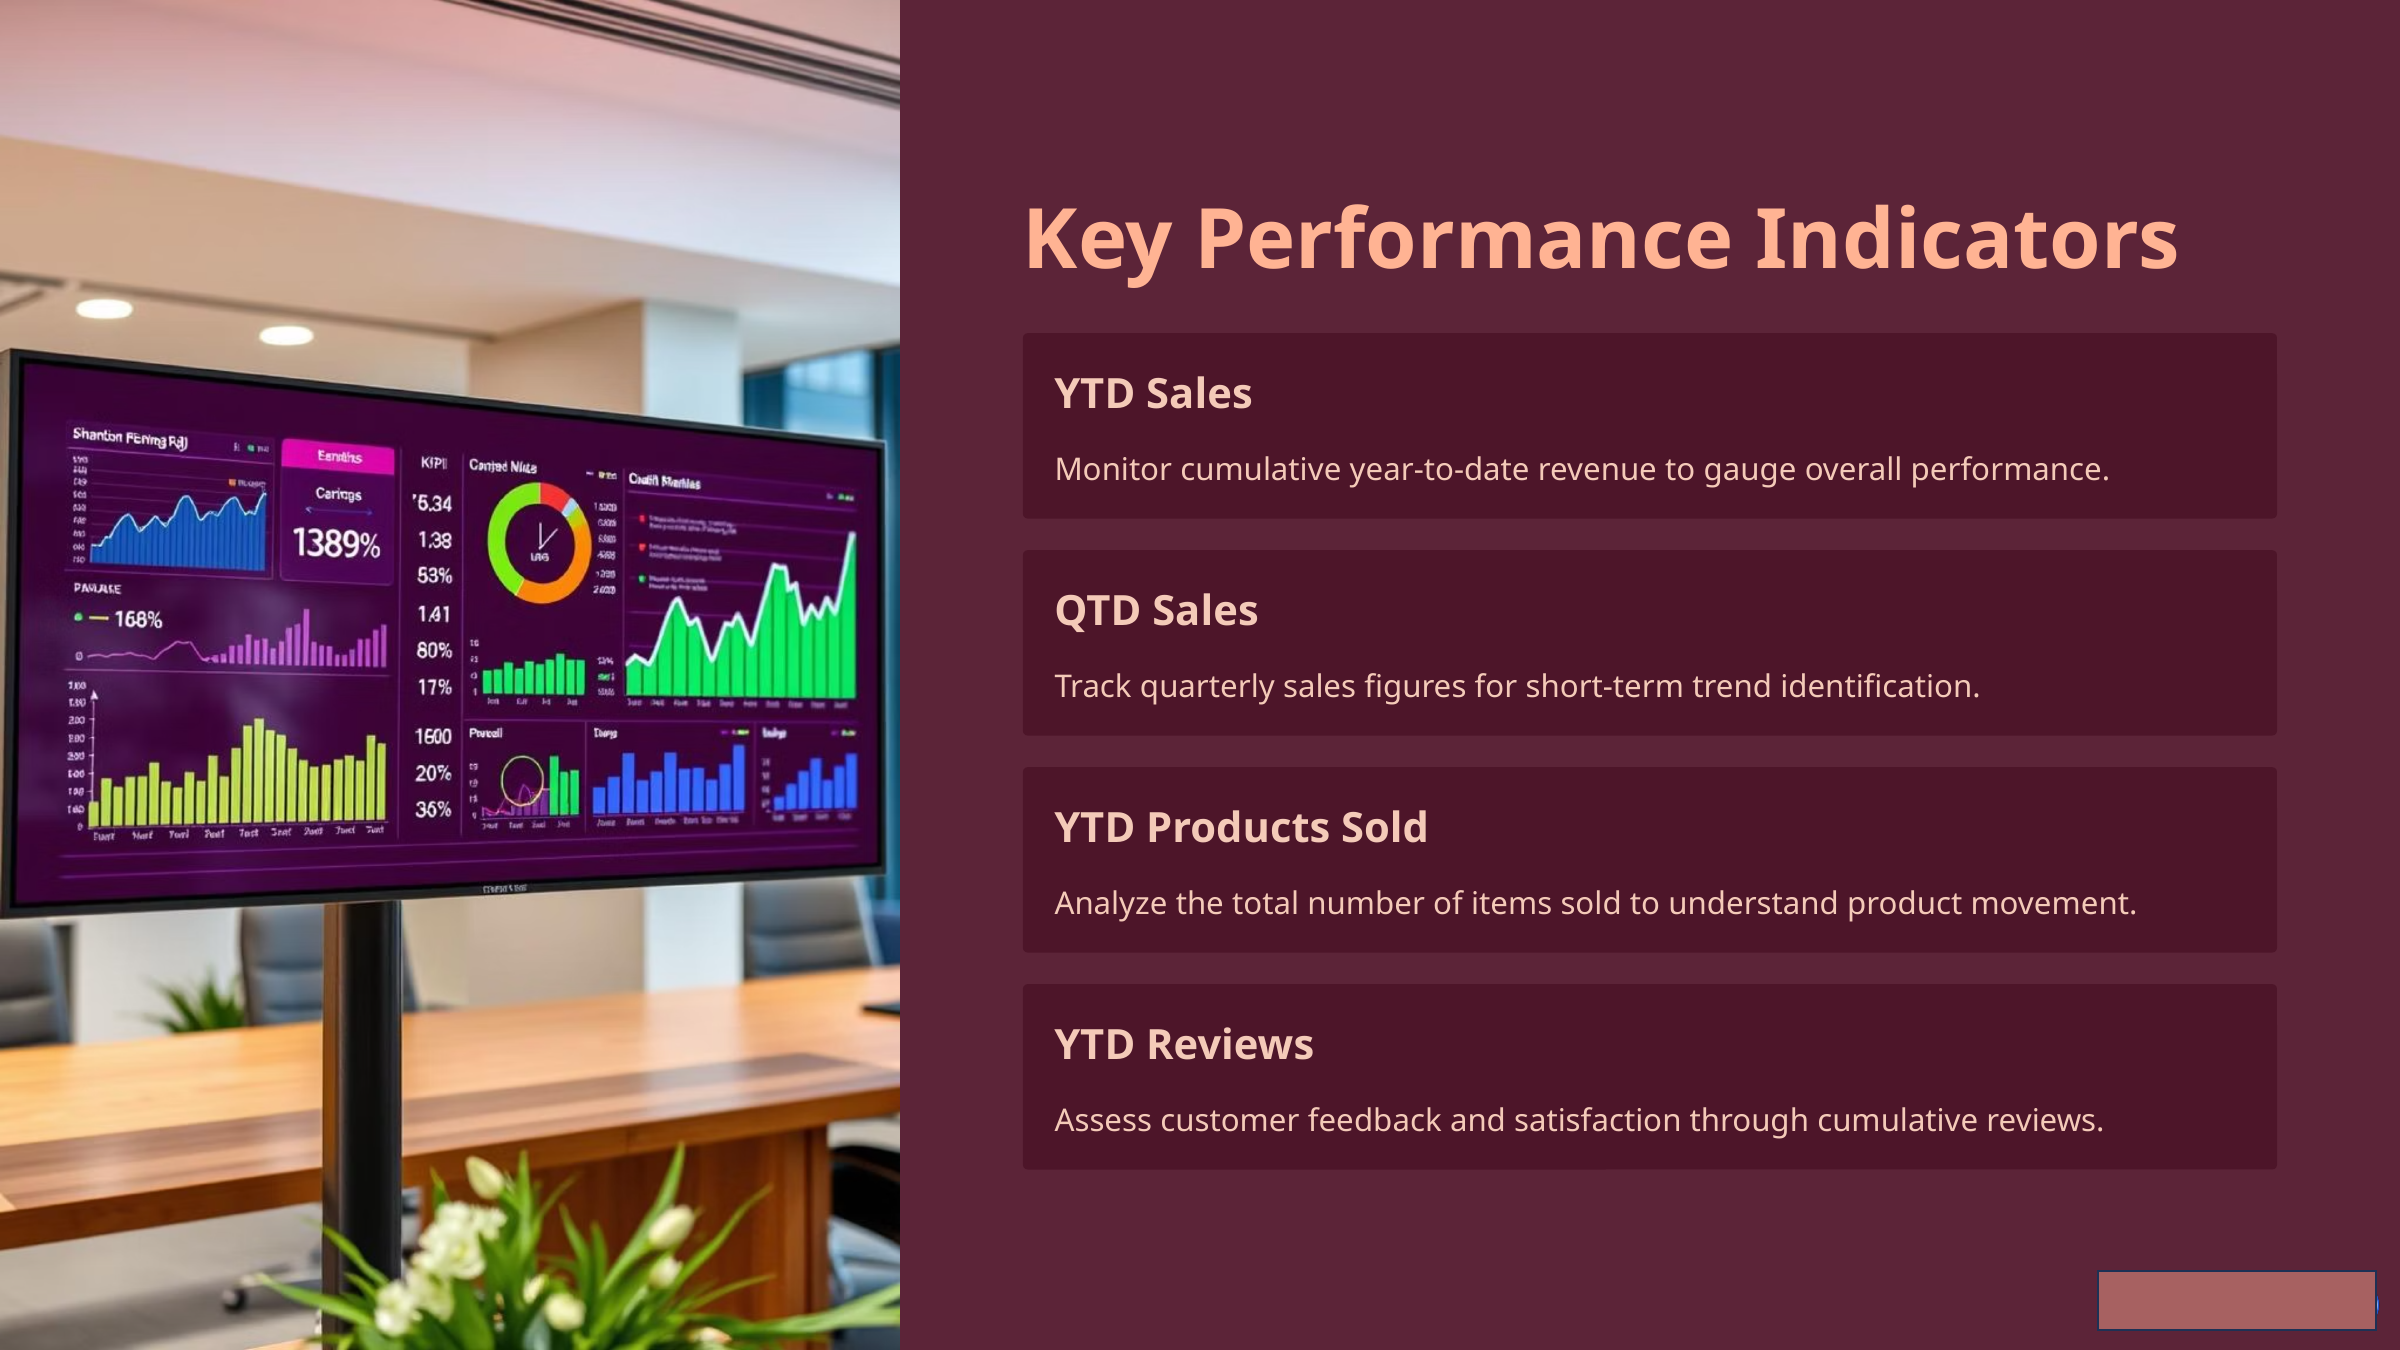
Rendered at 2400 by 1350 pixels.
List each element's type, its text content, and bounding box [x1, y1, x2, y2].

picture [0, 0, 900, 1350]
text_box YTD Reviews [1054, 1015, 1476, 1069]
text_box [1022, 550, 2278, 736]
text_box YTD Sales [1054, 364, 1476, 418]
text_box [1022, 984, 2278, 1170]
text_box Key Performance Indicators [1022, 180, 2161, 286]
text_box [1022, 767, 2278, 953]
text_box YTD Products Sold [1054, 798, 1476, 852]
text_box QTD Sales [1054, 581, 1476, 635]
picture [2106, 1271, 2389, 1339]
text_box Analyze the total number of items sold to understand product movement. [1054, 870, 2246, 921]
text_box [1022, 333, 2278, 519]
text_box Monitor cumulative year-to-date revenue to gauge overall performance. [1054, 436, 2246, 487]
text_box [2097, 1270, 2377, 1331]
text_box Track quarterly sales figures for short-term trend identification. [1054, 653, 2246, 704]
text_box Assess customer feedback and satisfaction through cumulative reviews. [1054, 1087, 2246, 1138]
